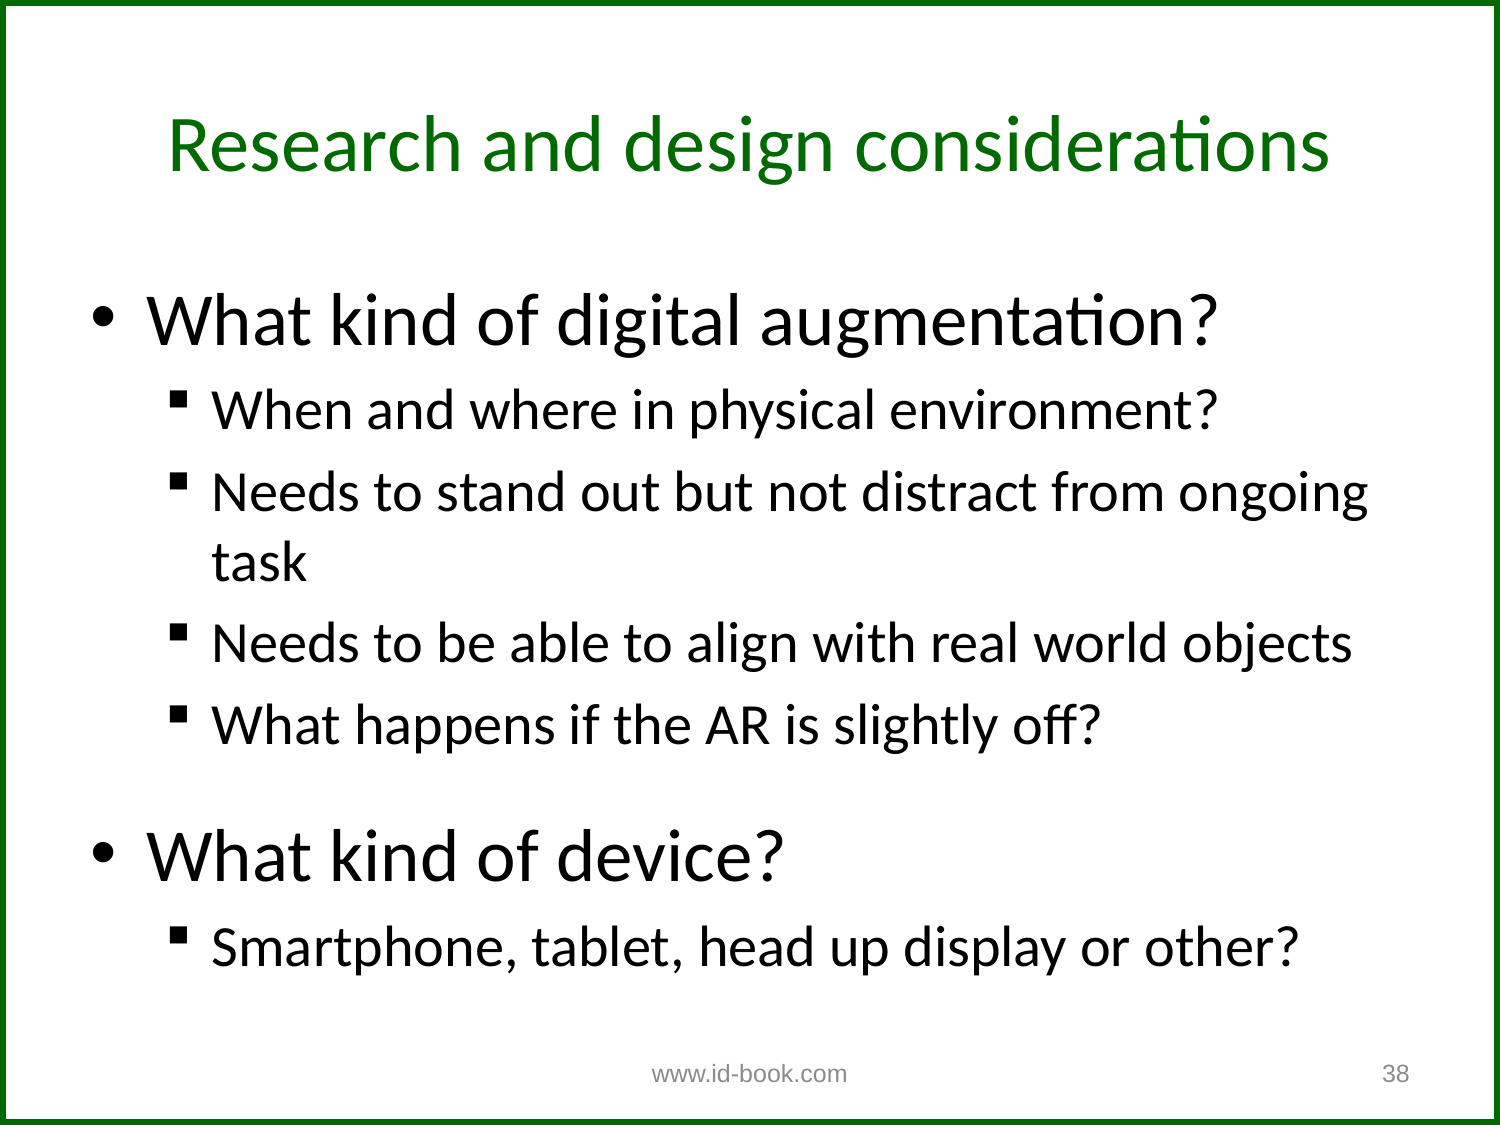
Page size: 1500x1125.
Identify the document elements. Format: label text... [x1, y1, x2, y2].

title Research and design considerations [75, 45, 1425, 233]
footer www.id-book.com [512, 1042, 988, 1103]
list What kind of digital augmentation? When and where in physical environment? Needs to stand out but not distract from ongoing task Needs to be able to align with real world objects What happens if the AR is slightly off? What kind of device? Smartphone, tablet, head up display or other? [75, 262, 1425, 1005]
slide_number 38 [1074, 1042, 1425, 1103]
